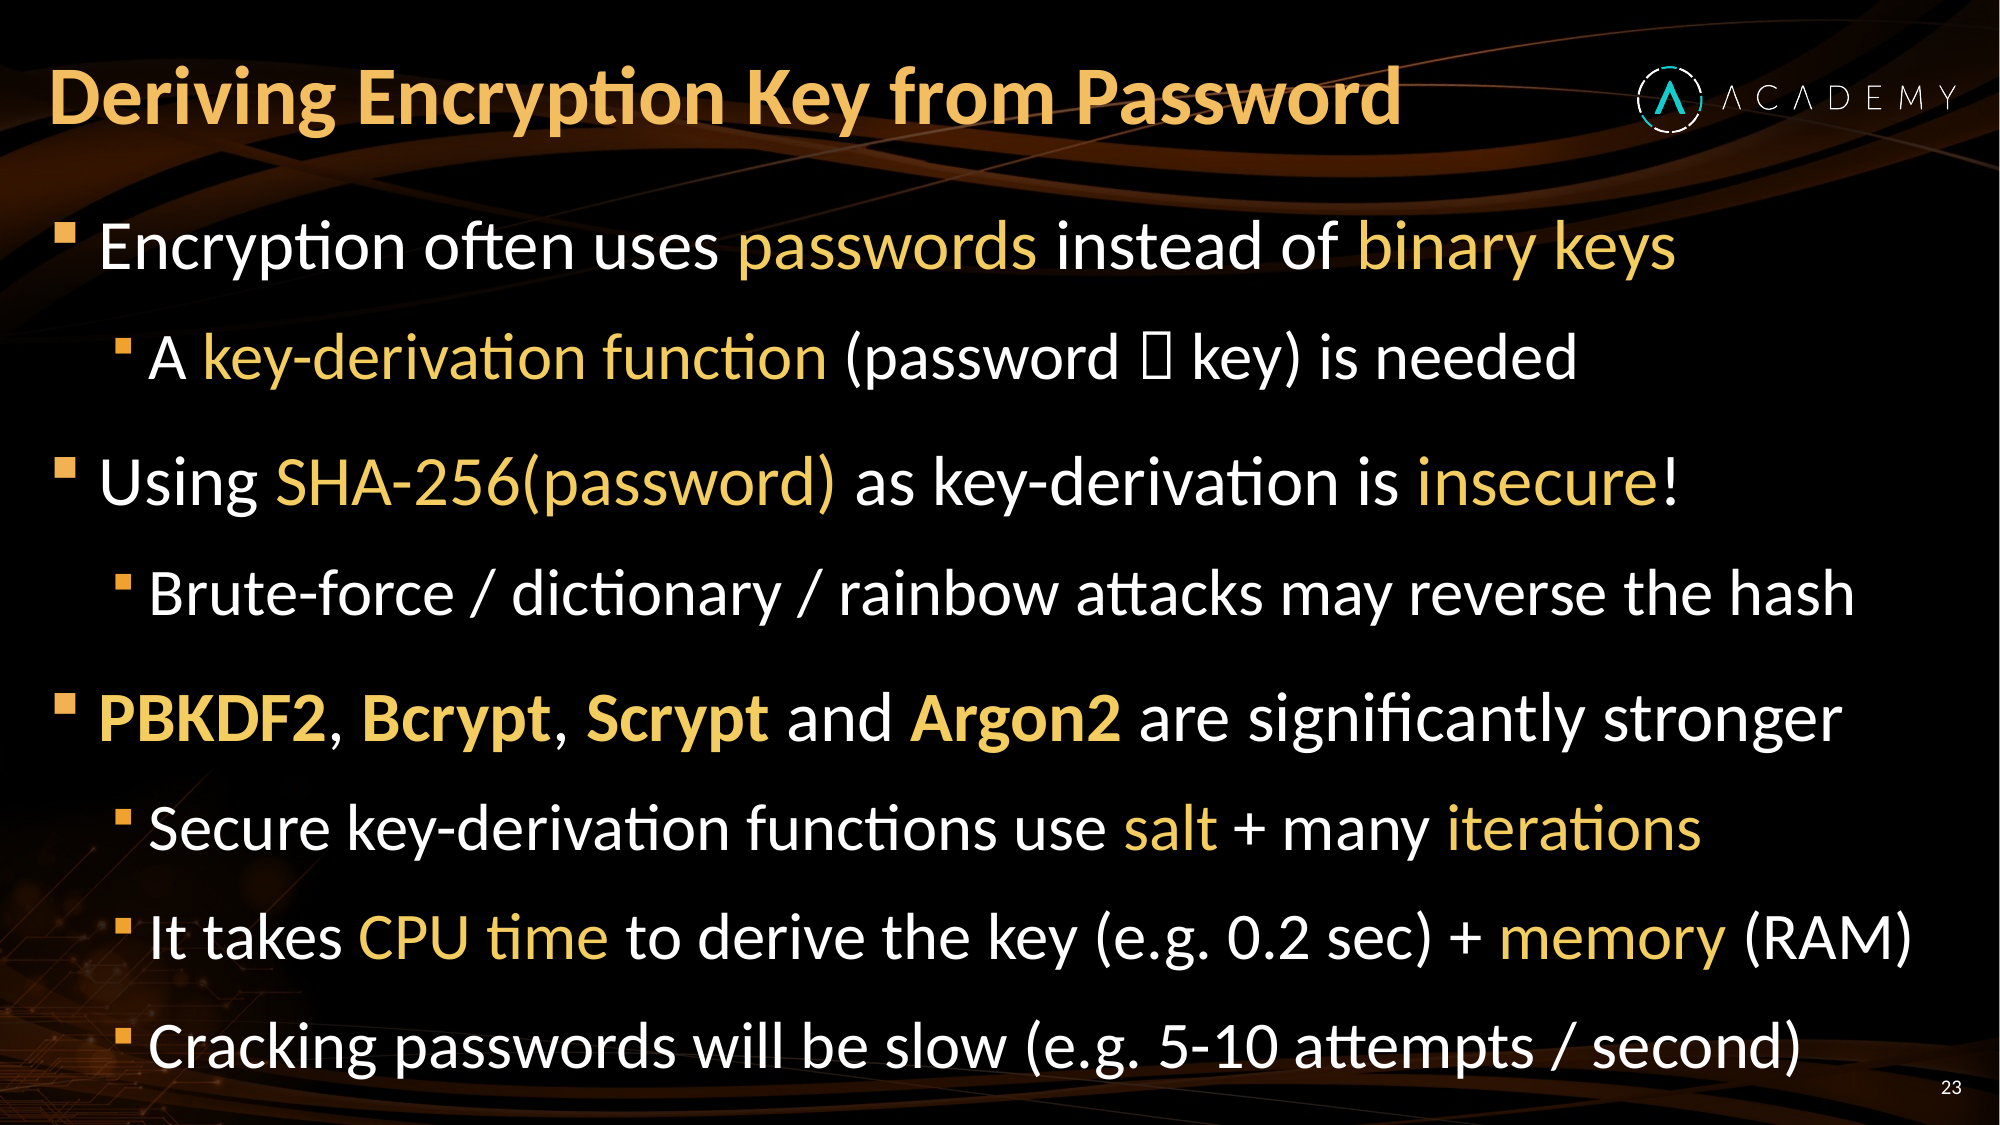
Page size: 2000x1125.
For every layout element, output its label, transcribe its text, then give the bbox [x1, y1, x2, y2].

list Encryption often uses passwords instead of binary keys A key-derivation function (password  key) is needed Using SHA-256(password) as key-derivation is insecure! Brute-force / dictionary / rainbow attacks may reverse the hash PBKDF2, Bcrypt, Scrypt and Argon2 are significantly stronger Secure key-derivation functions use salt + many iterations It takes CPU time to derive the key (e.g. 0.2 sec) + memory (RAM) Cracking passwords will be slow (e.g. 5-10 attempts / second) [31, 188, 1968, 1103]
picture [0, 0, 2000, 1125]
title Deriving Encryption Key from Password [30, 6, 1602, 189]
